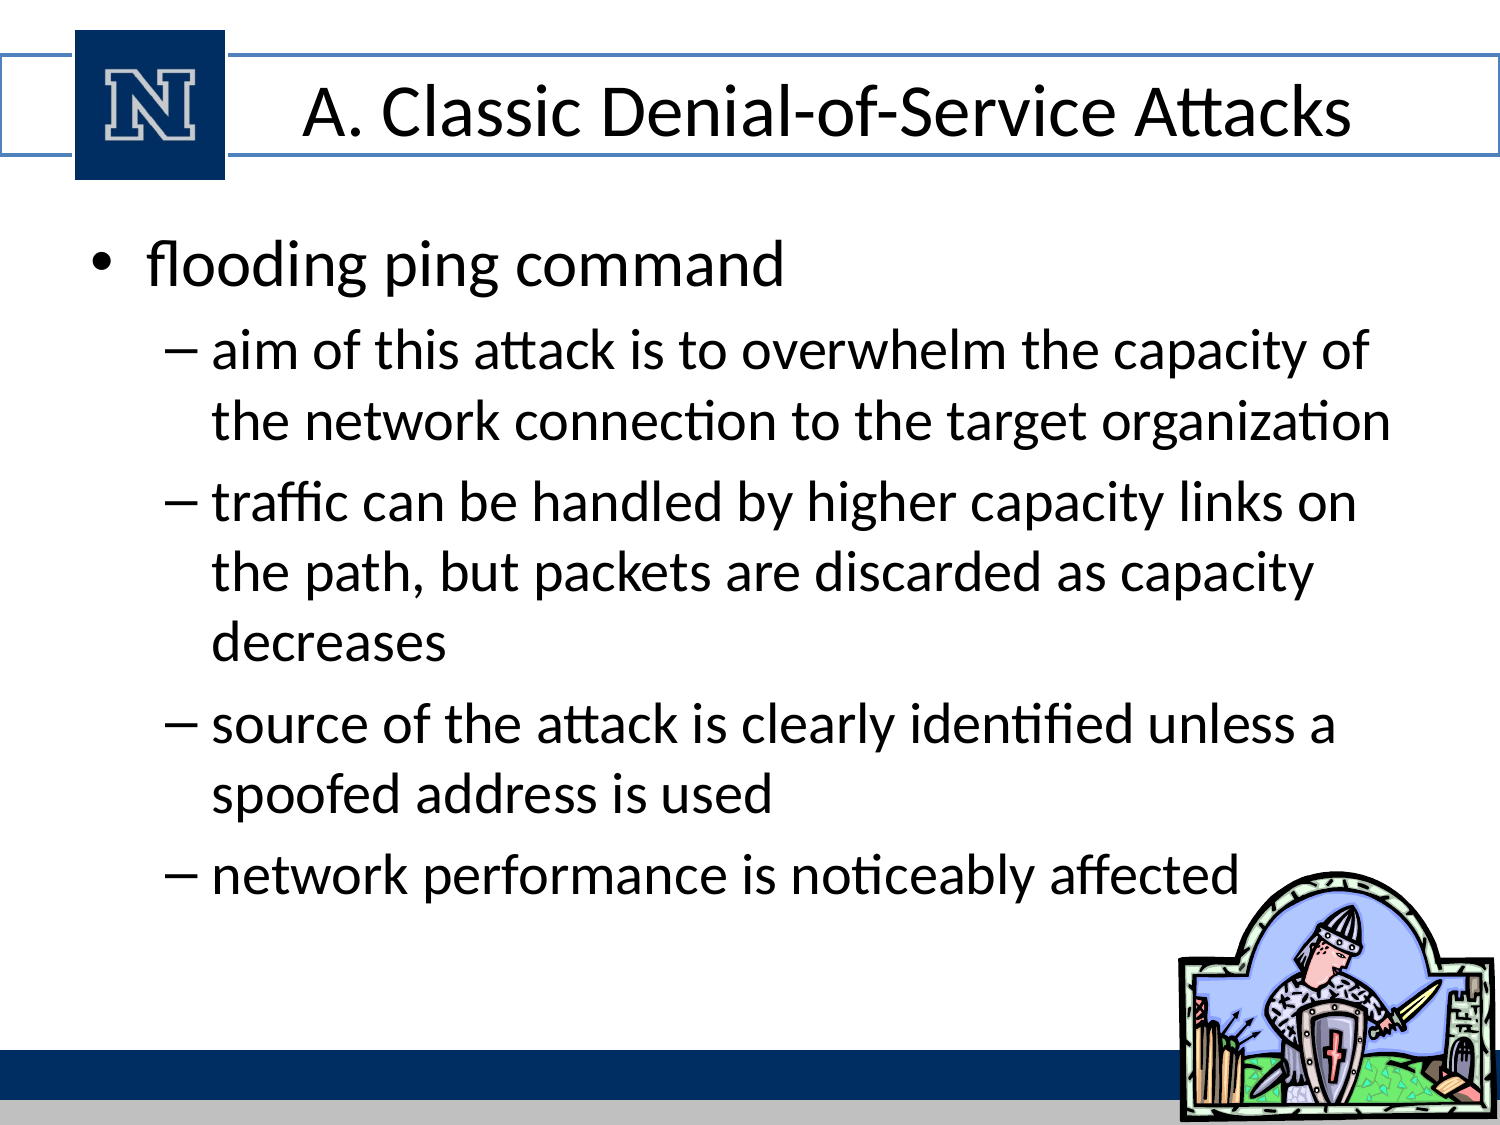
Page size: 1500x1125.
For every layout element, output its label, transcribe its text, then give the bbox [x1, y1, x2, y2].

picture [1176, 868, 1500, 1125]
title A. Classic Denial-of-Service Attacks [287, 12, 1475, 200]
picture [75, 30, 225, 180]
list flooding ping command aim of this attack is to overwhelm the capacity of the network connection to the target organization traffic can be handled by higher capacity links on the path, but packets are discarded as capacity decreases source of the attack is clearly identified unless a spoofed address is used network performance is noticeably affected [75, 212, 1425, 1005]
